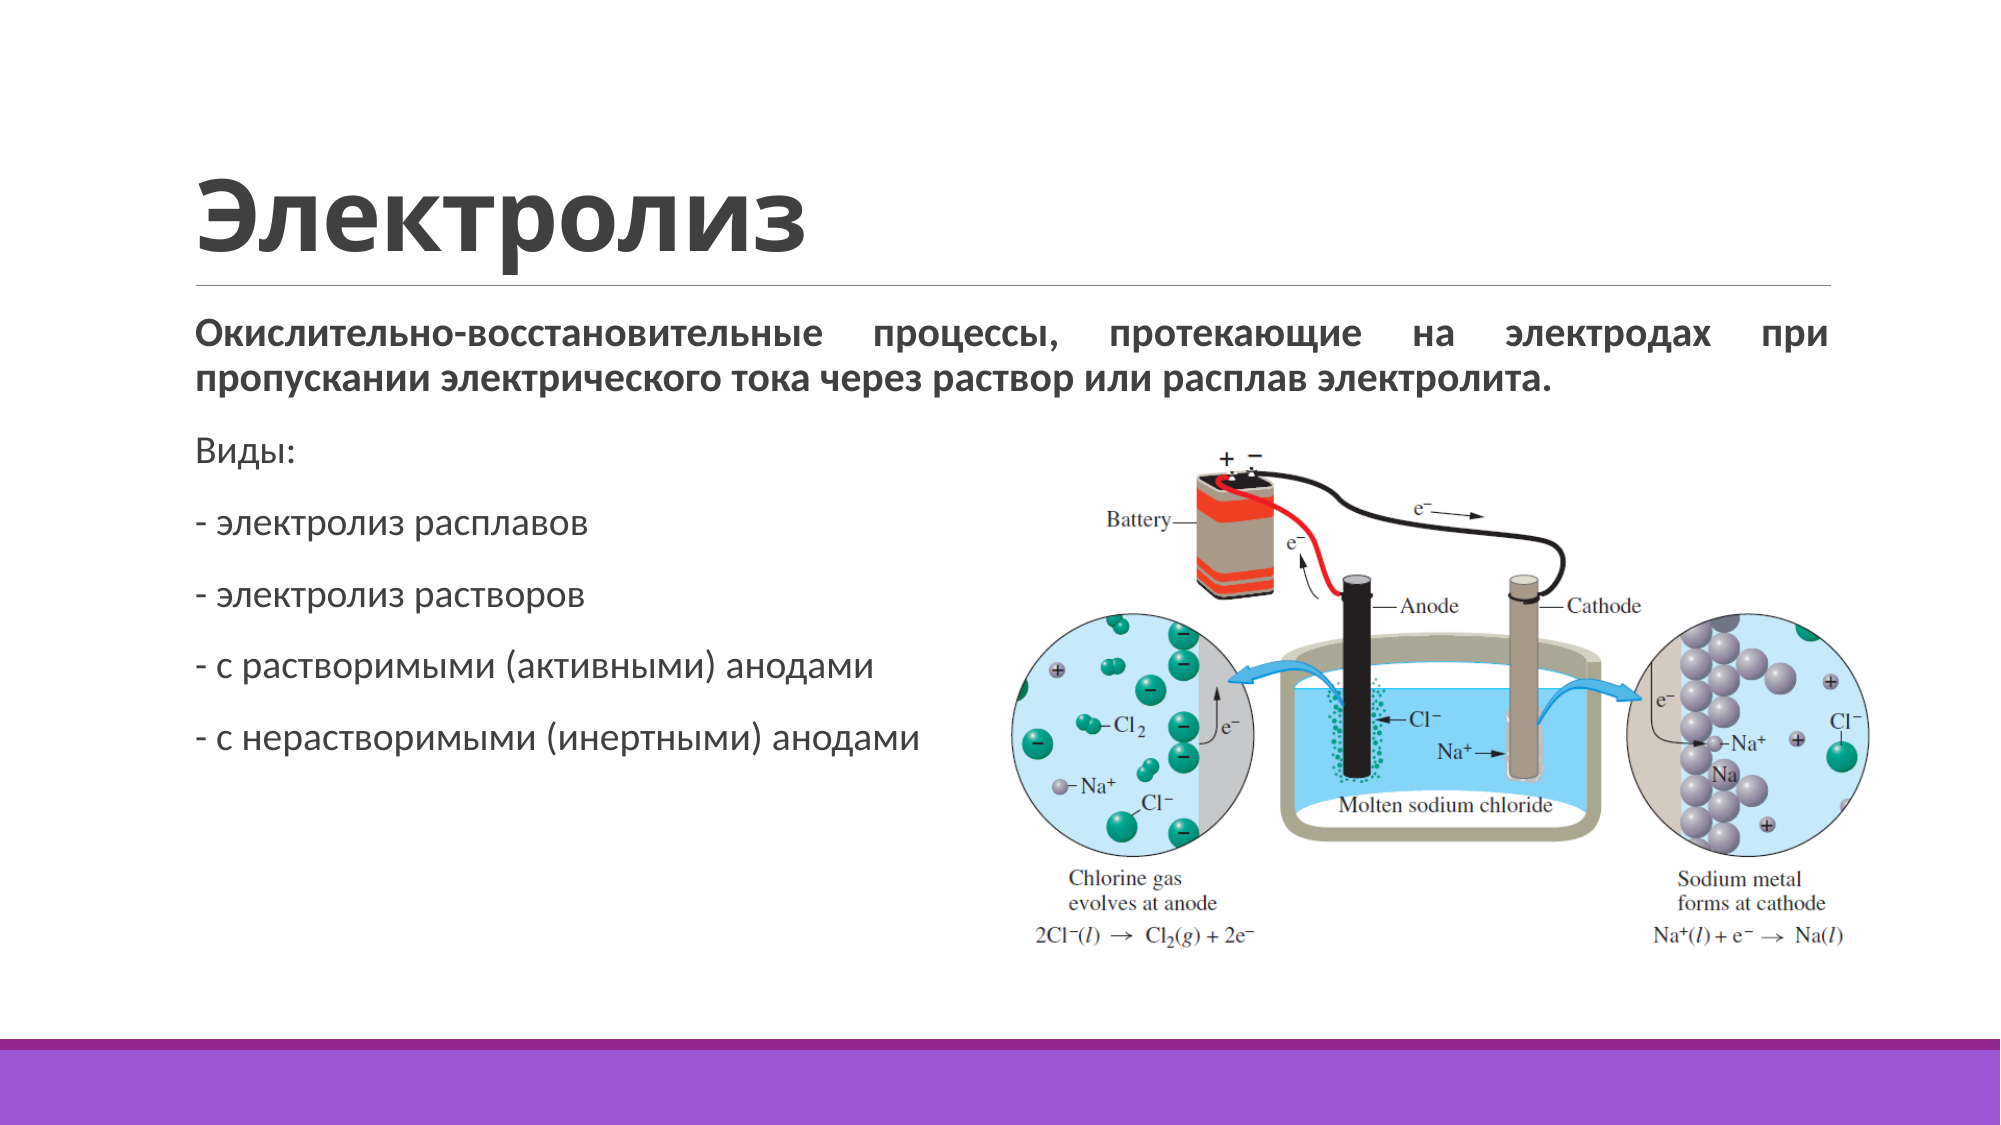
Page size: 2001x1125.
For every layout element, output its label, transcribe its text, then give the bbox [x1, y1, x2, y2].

picture [999, 435, 1899, 964]
list Окислительно-восстановительные процессы, протекающие на электродах при пропускании электрического тока через раствор или расплав электролита. Виды: - электролиз расплавов - электролиз растворов - с растворимыми (активными) анодами - с нерастворимыми (инертными) анодами [180, 302, 1830, 963]
title Электролиз [180, 41, 1830, 280]
